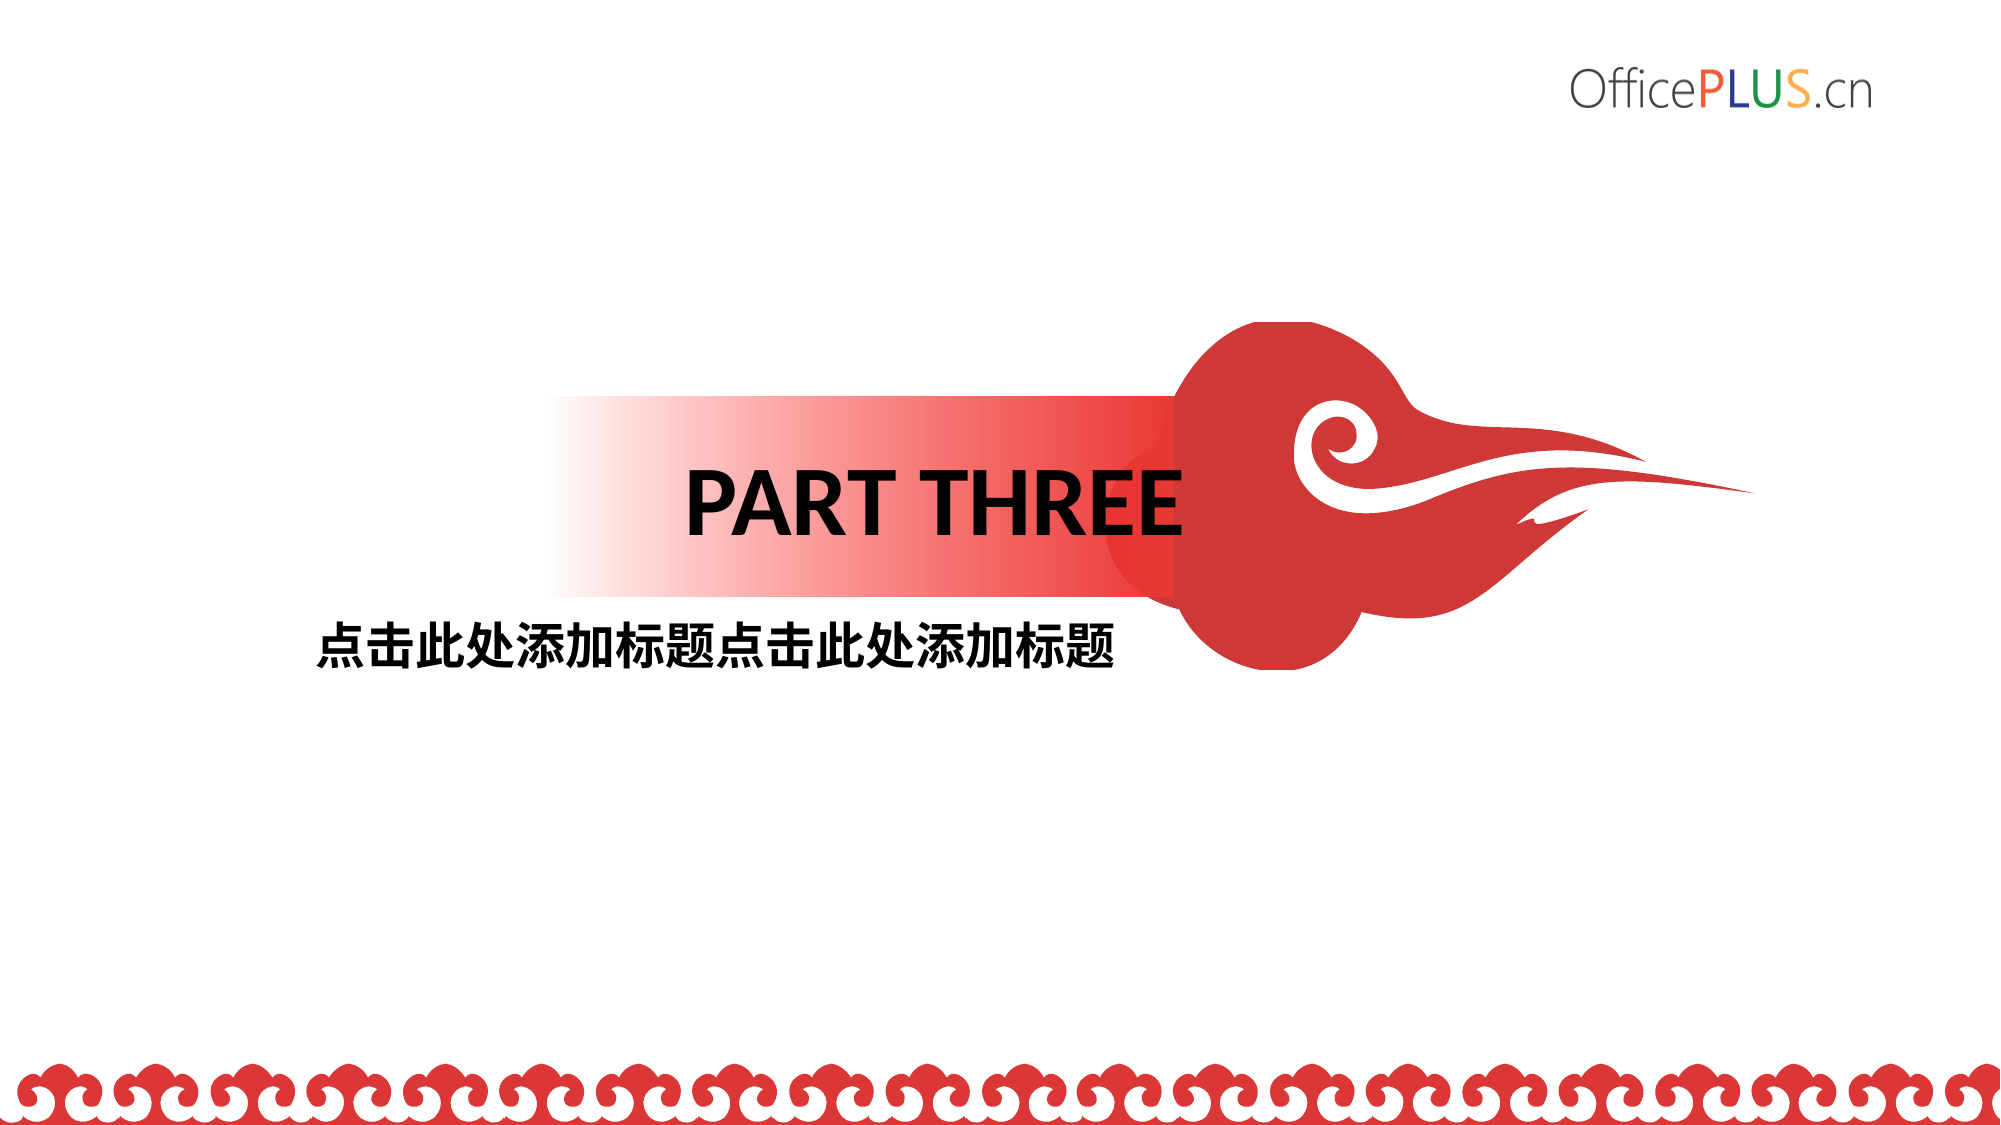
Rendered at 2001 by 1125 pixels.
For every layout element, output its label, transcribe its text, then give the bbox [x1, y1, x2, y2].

text_box PART THREE [670, 428, 1269, 564]
text_box 点击此处添加标题点击此处添加标题 [300, 606, 1237, 682]
picture [1570, 67, 1871, 108]
